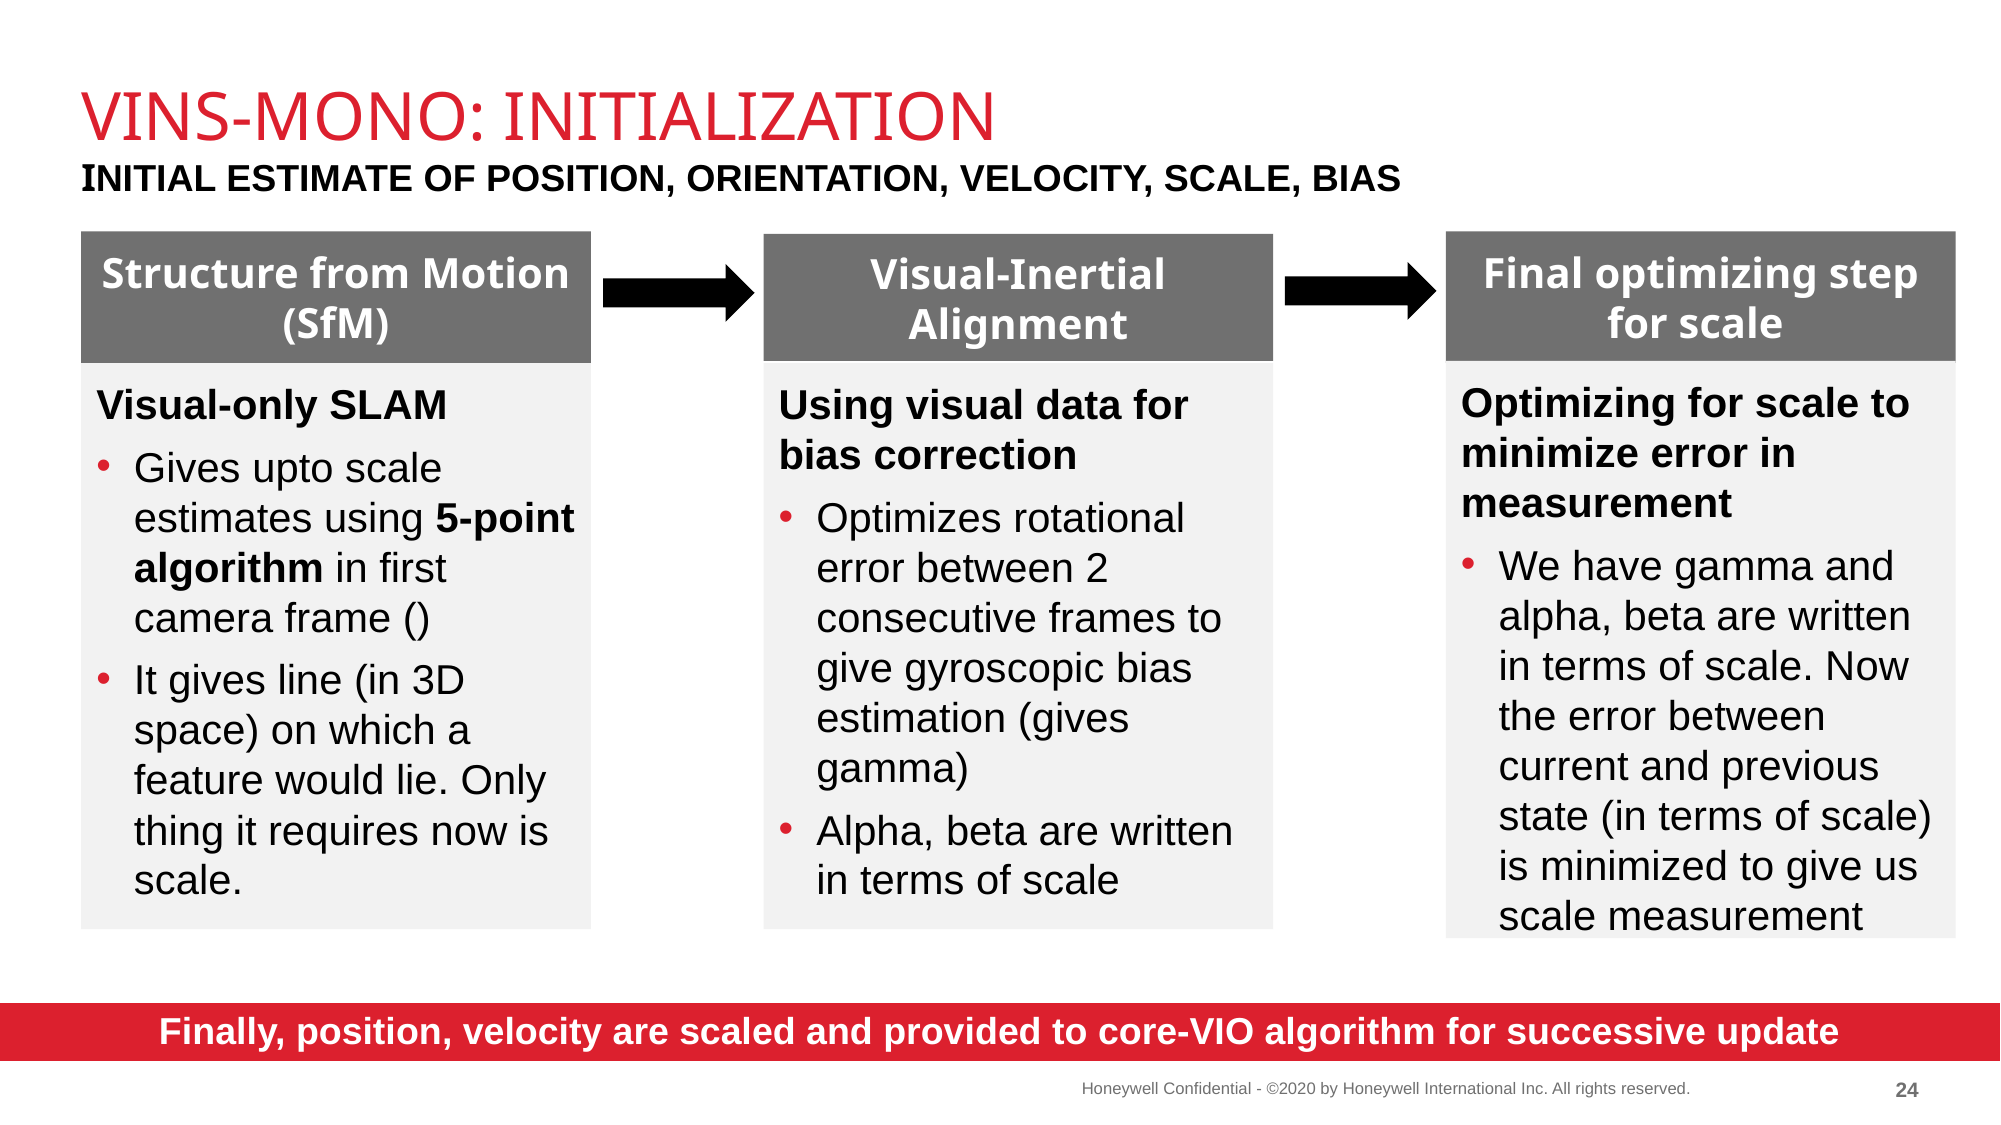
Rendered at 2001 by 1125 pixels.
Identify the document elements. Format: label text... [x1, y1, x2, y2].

slide_number 22 [1837, 1062, 1919, 1102]
text_box Optimizing for scale to minimize error in measurement We have gamma and alpha, beta are written in terms of scale. Now the error between current and previous state (in terms of scale) is minimized to give us scale measurement [1445, 360, 1957, 939]
title VINS-Mono: INITIALIZATION initial estimate of position, orientation, velocity, scale, bias [81, 74, 1919, 176]
text_box [1283, 259, 1439, 323]
list Finally, position, velocity are scaled and provided to core-VIO algorithm for successive update [0, 1003, 2000, 1061]
text_box [601, 261, 757, 325]
text_box Final optimizing step for scale [1445, 230, 1957, 360]
text_box Visual-Inertial Alignment [762, 233, 1274, 362]
text_box Structure from Motion (SfM) [80, 230, 592, 364]
text_box Using visual data for bias correction Optimizes rotational error between 2 consecutive frames to give gyroscopic bias estimation (gives gamma) Alpha, beta are written in terms of scale [762, 362, 1274, 930]
